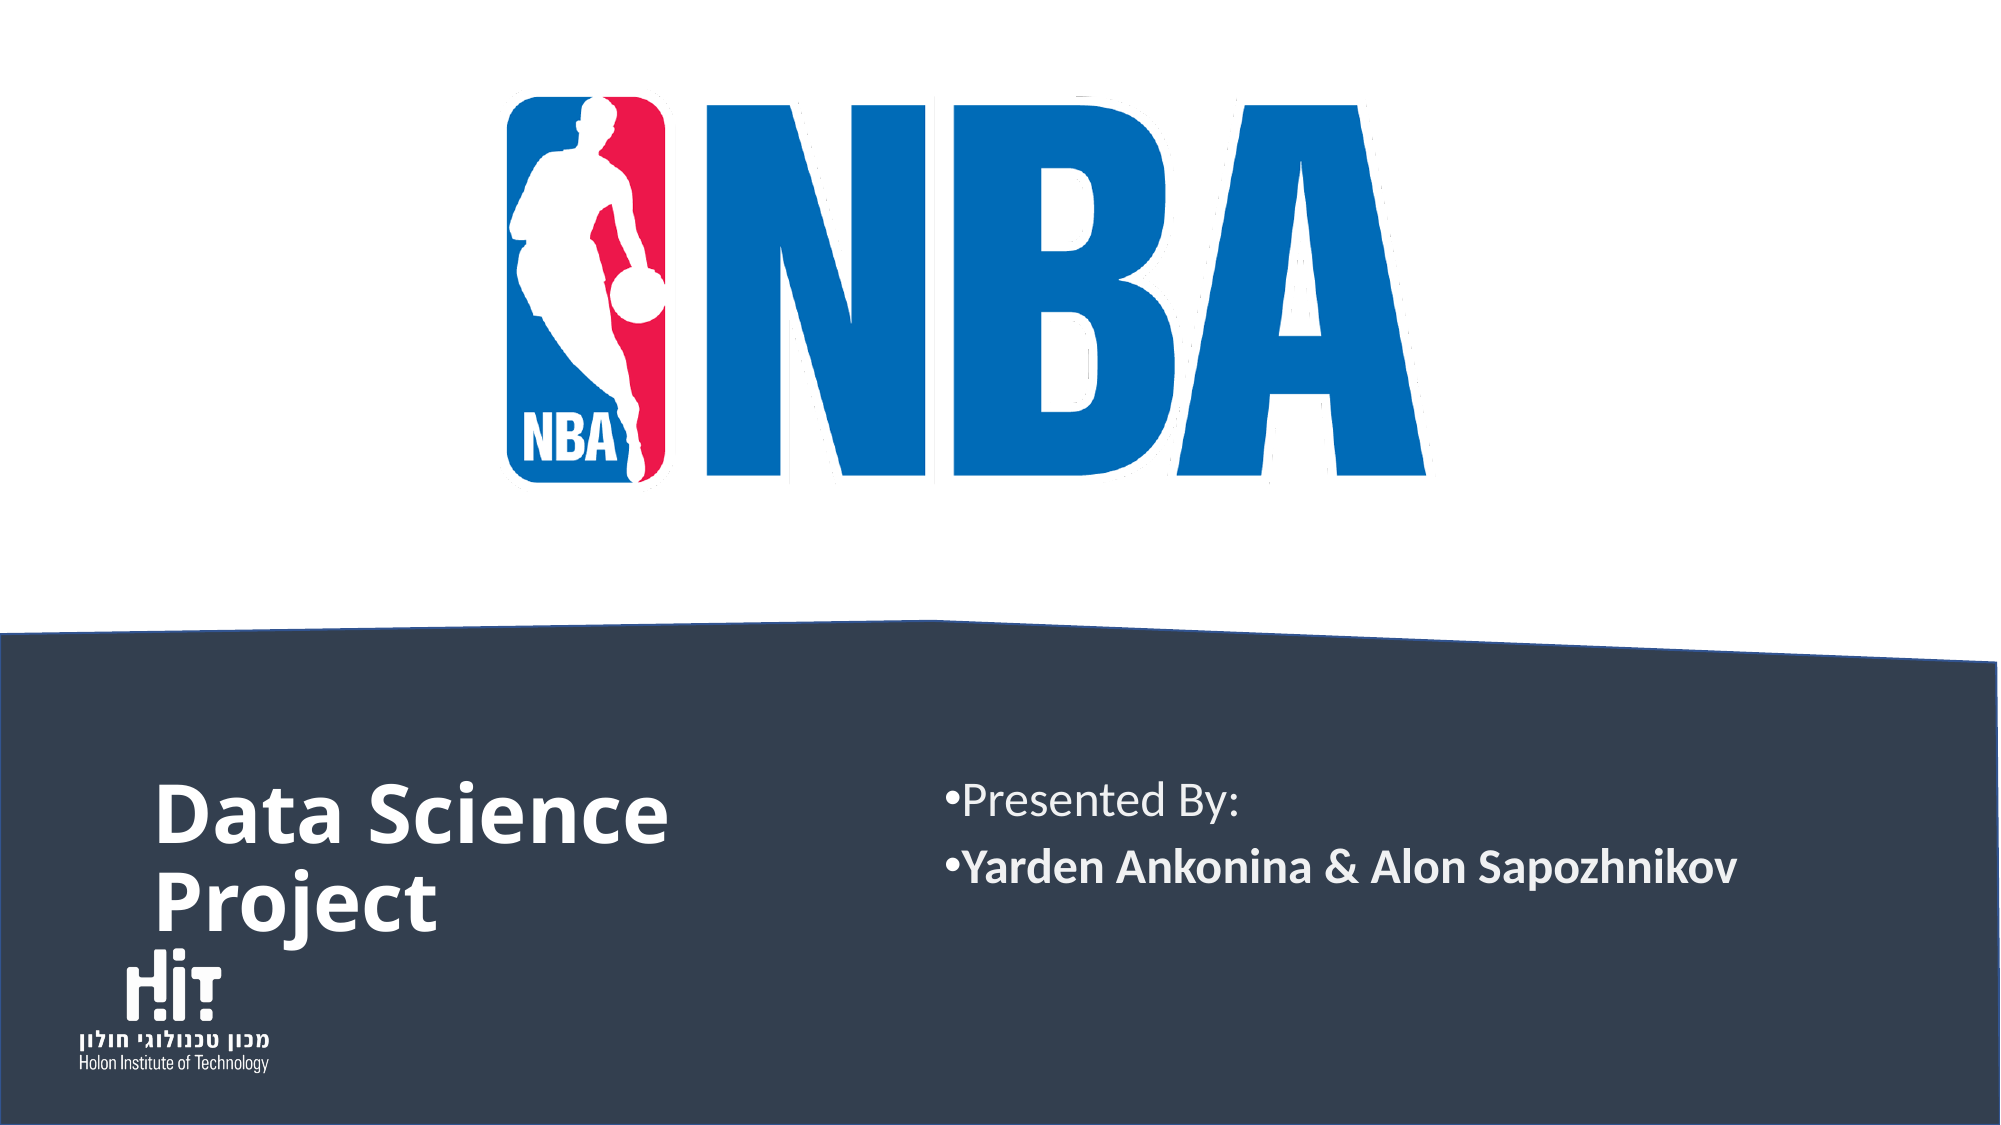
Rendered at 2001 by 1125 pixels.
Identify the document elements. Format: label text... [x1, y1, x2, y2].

text_box Presented By: Yarden Ankonina & Alon Sapozhnikov [929, 766, 1863, 959]
text_box [0, 619, 2000, 1125]
picture [497, 87, 1436, 492]
text_box Data Science Project [137, 766, 858, 959]
picture [66, 939, 283, 1082]
